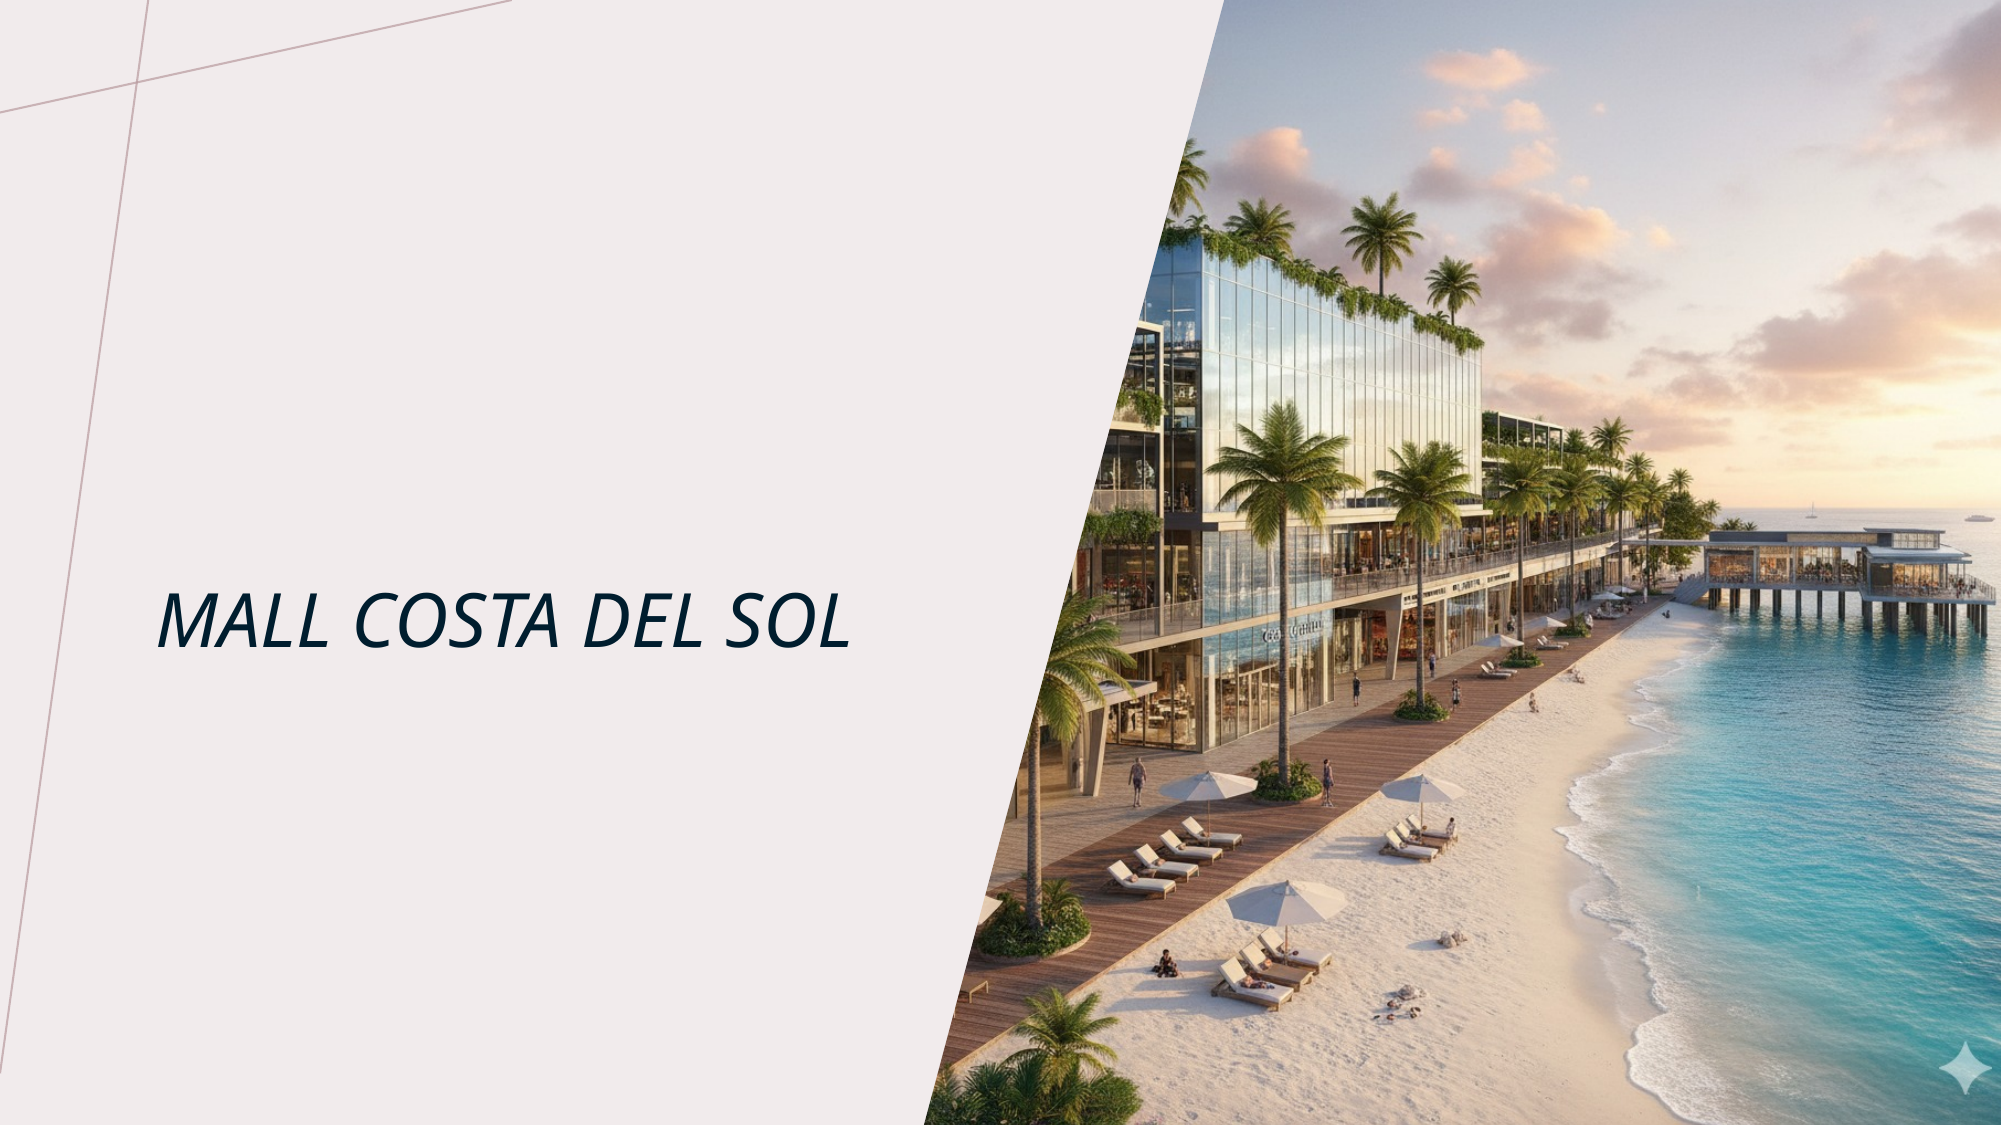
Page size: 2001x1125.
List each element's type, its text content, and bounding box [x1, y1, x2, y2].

picture [922, 0, 2001, 1125]
title Mall costa del sol [140, 79, 922, 671]
